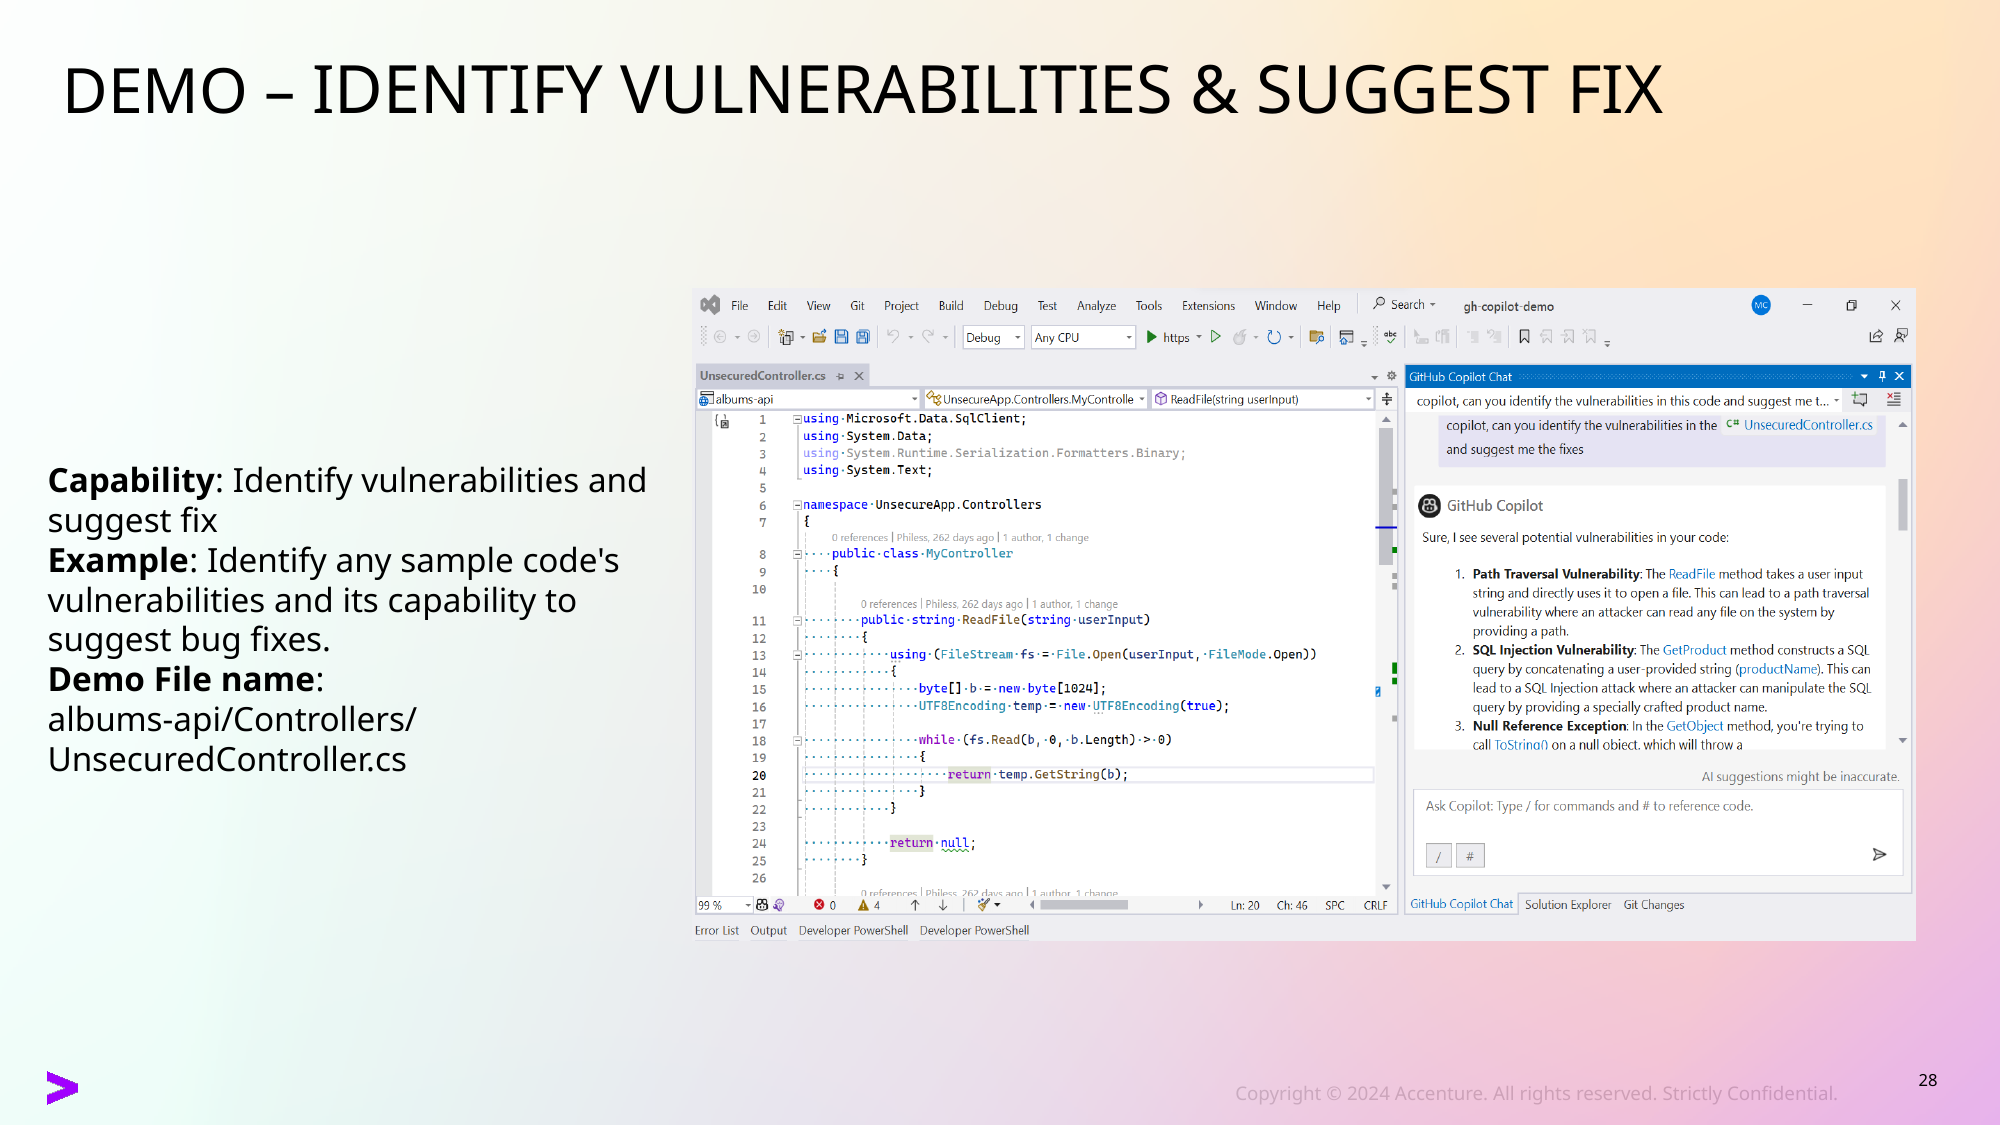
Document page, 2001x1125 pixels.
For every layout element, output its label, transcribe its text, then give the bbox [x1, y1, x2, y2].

picture [47, 1071, 78, 1105]
picture [691, 288, 1917, 941]
slide_number 28 [1883, 1064, 1938, 1098]
table_cell Create code snippet for a newly created file or project [0, 0, 2000, 1125]
text_box Capability: Identify vulnerabilities and suggest fix Example: Identify any sample code's vulnerabilities and its capability to suggest bug fixes. Demo File name: albums-api/Controllers/UnsecuredController.cs [47, 458, 691, 786]
list Demo – identify vulnerabilities & suggest Fix [62, 62, 1938, 184]
